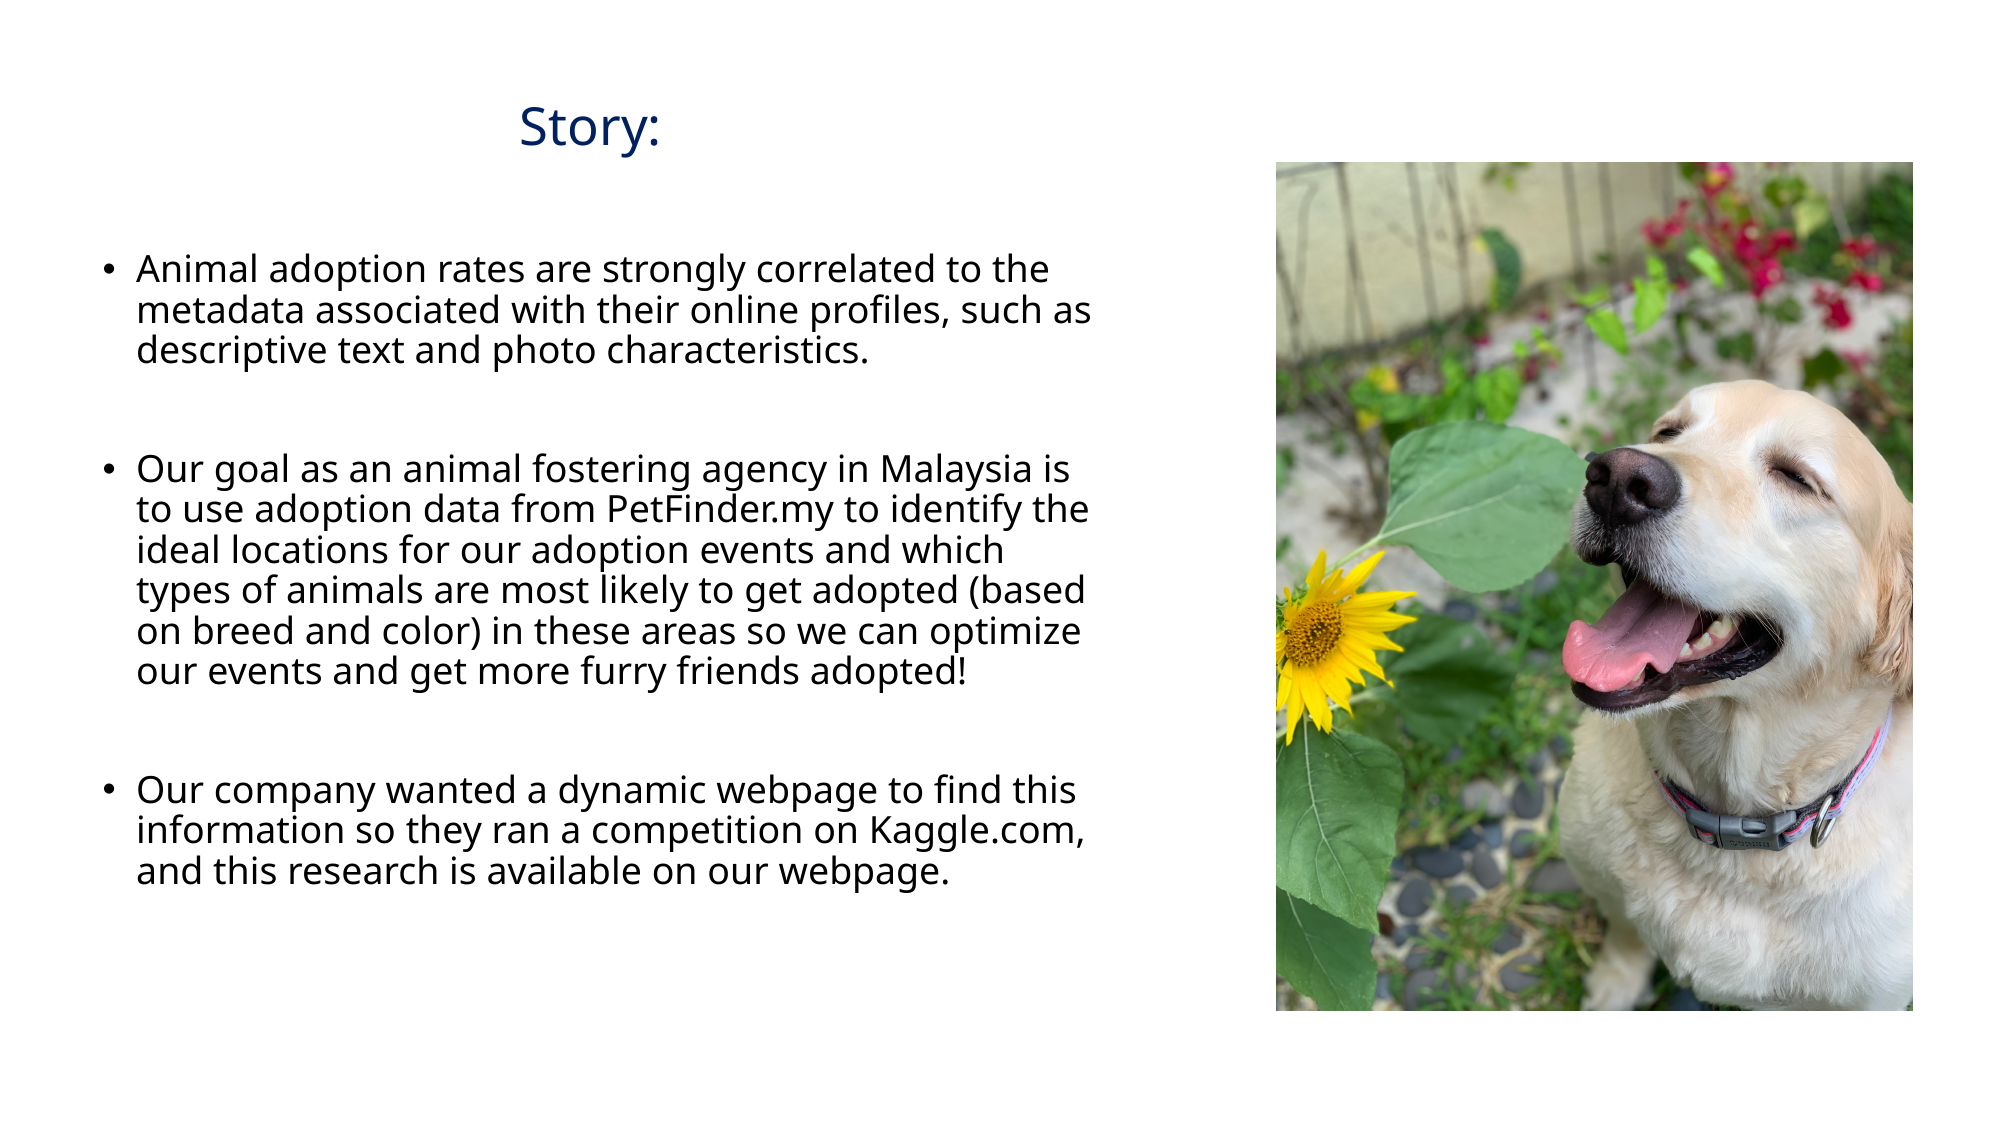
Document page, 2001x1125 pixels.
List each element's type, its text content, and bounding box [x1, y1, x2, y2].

list Story: Animal adoption rates are strongly correlated to the metadata associated with their online profiles, such as descriptive text and photo characteristics. Our goal as an animal fostering agency in Malaysia is to use adoption data from PetFinder.my to identify the ideal locations for our adoption events and which types of animals are most likely to get adopted (based on breed and color) in these areas so we can optimize our events and get more furry friends adopted! Our company wanted a dynamic webpage to find this information so they ran a competition on Kaggle.com, and this research is available on our webpage. [87, 92, 1109, 914]
picture [1276, 162, 1913, 1011]
